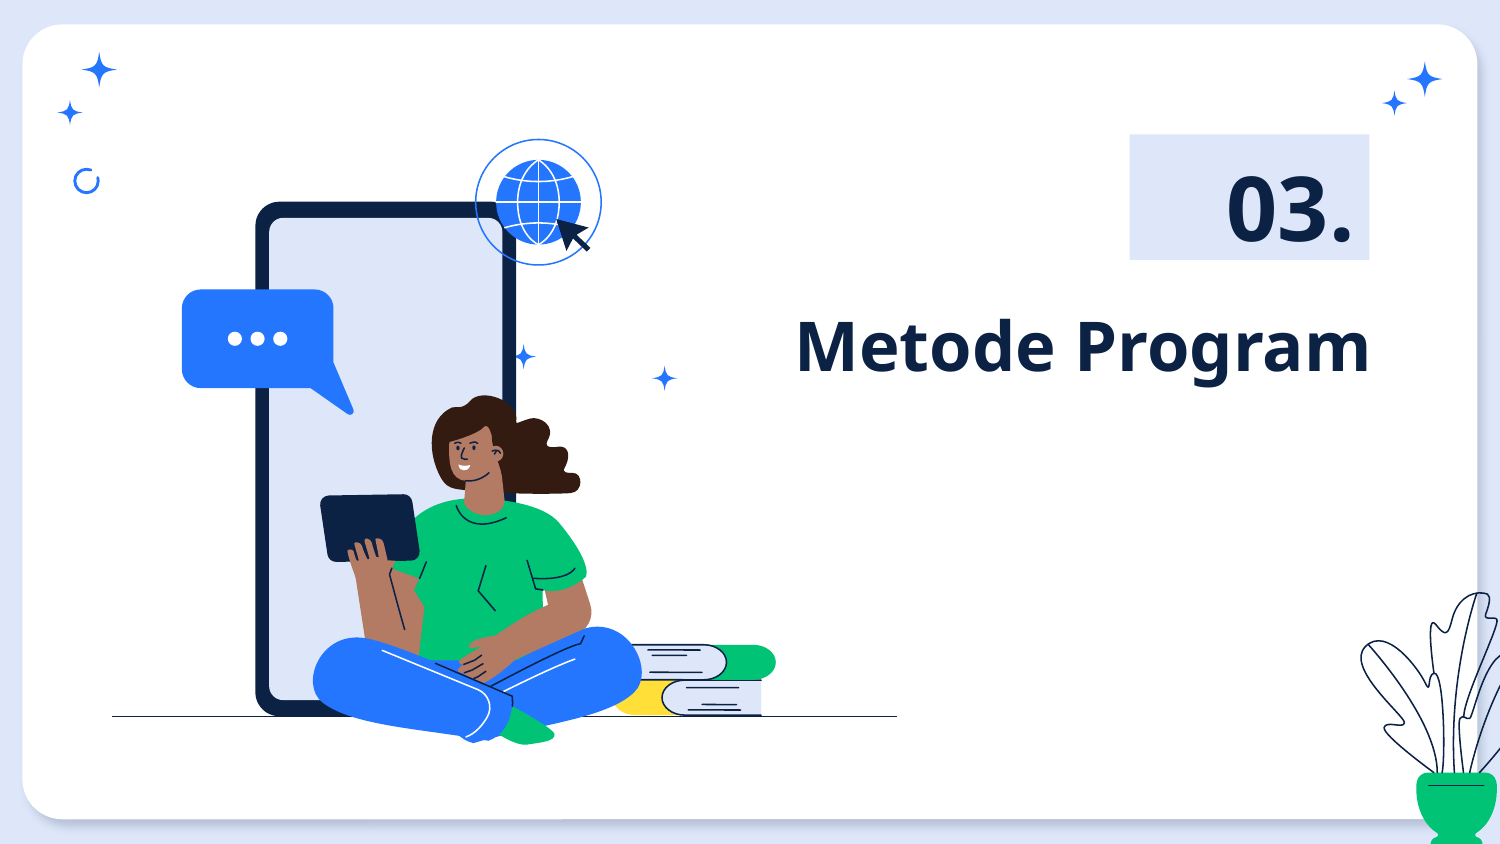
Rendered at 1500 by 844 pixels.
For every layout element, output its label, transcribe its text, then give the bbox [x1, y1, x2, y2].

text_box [312, 395, 642, 746]
text_box [652, 365, 678, 391]
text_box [1360, 592, 1500, 844]
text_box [648, 644, 777, 716]
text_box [255, 201, 517, 393]
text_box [475, 139, 602, 266]
title Metode Program [755, 287, 1388, 558]
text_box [181, 289, 355, 416]
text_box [255, 423, 307, 717]
title 03. [1129, 134, 1370, 260]
text_box [521, 344, 537, 370]
